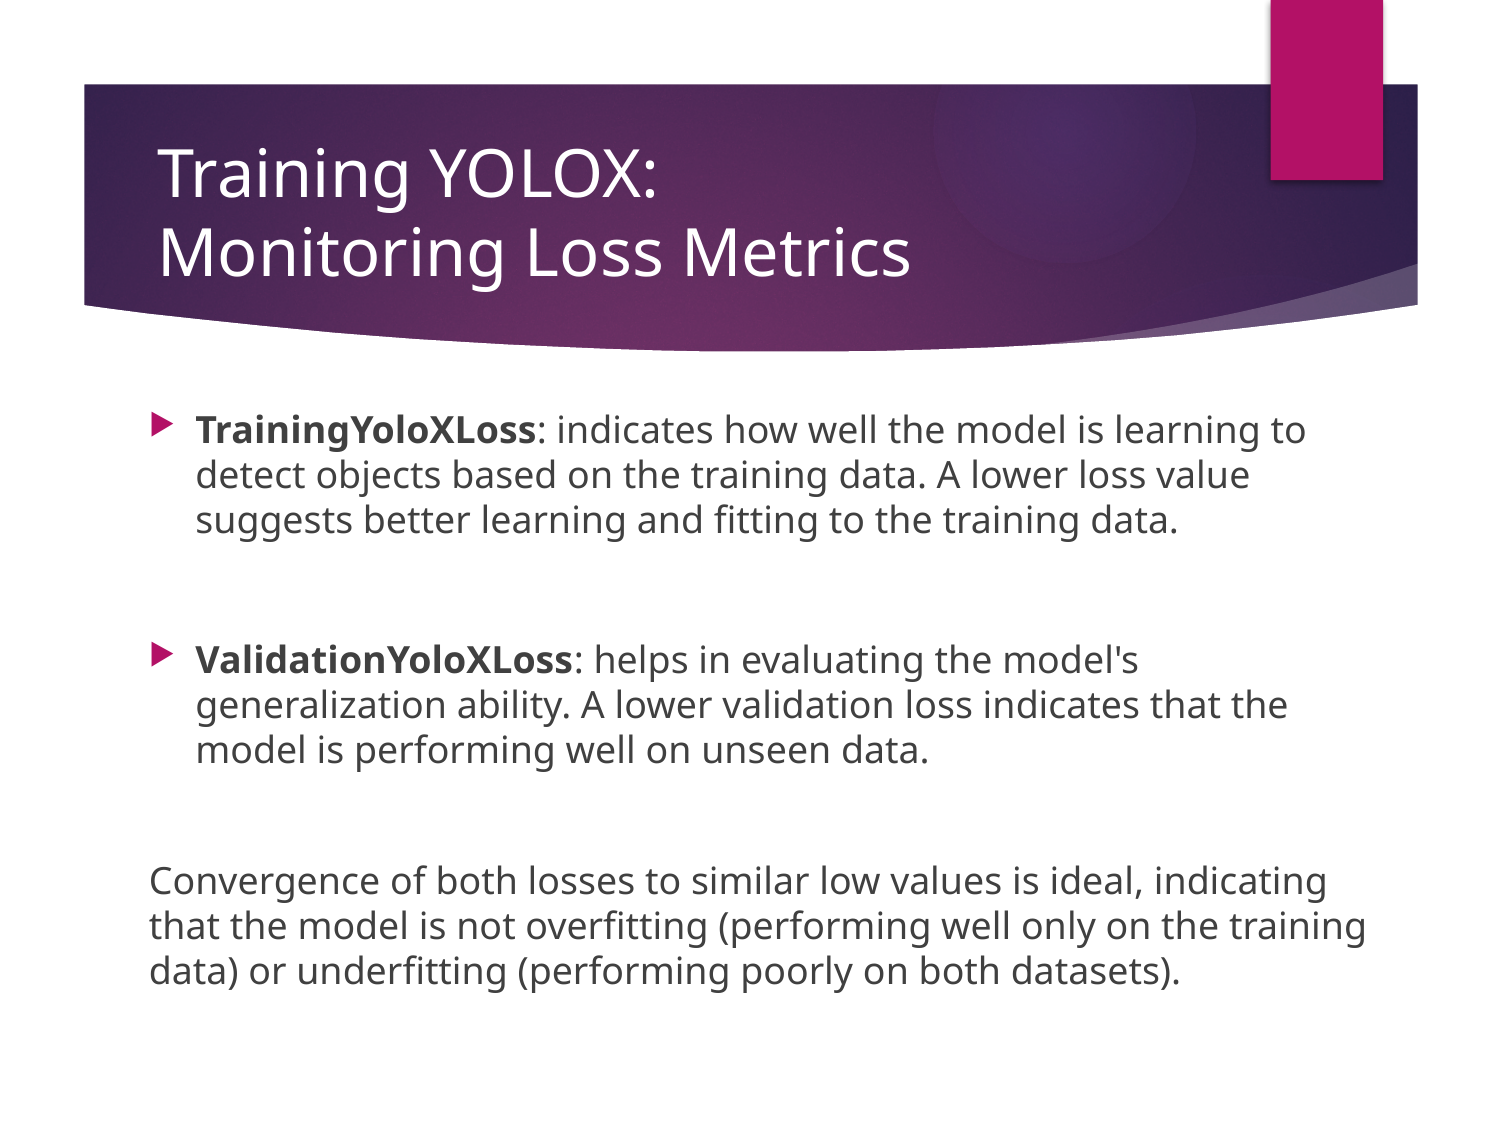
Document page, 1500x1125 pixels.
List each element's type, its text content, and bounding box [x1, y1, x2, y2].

list TrainingYoloXLoss: indicates how well the model is learning to detect objects based on the training data. A lower loss value suggests better learning and fitting to the training data. ValidationYoloXLoss: helps in evaluating the model's generalization ability. A lower validation loss indicates that the model is performing well on unseen data. Convergence of both losses to similar low values is ideal, indicating that the model is not overfitting (performing well only on the training data) or underfitting (performing poorly on both datasets). [67, 334, 1396, 1052]
title Training YOLOX: Monitoring Loss Metrics [142, 152, 1183, 269]
